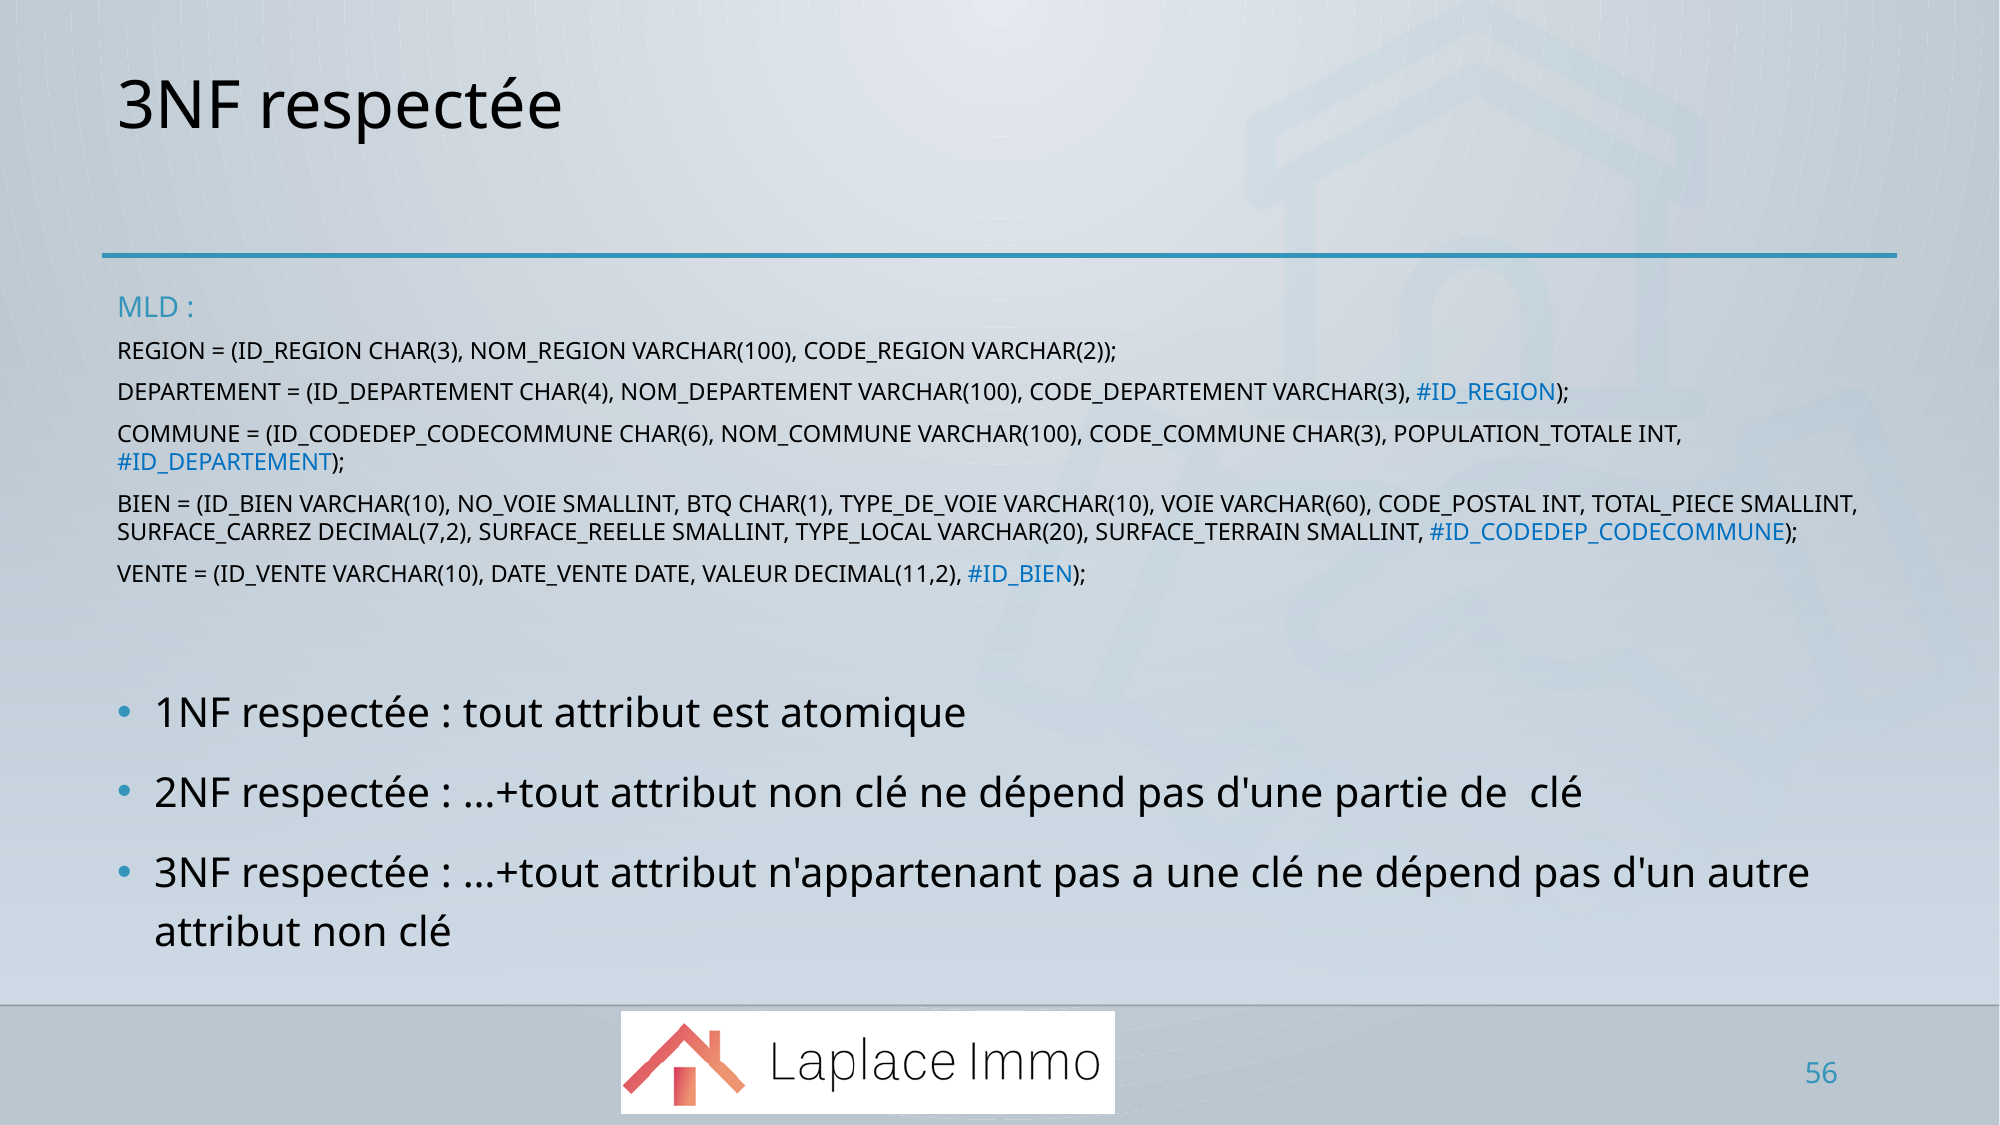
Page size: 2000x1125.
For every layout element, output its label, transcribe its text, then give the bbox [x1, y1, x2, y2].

title 3NF respectée [101, 63, 1898, 154]
list MLD : Region = (Id_region CHAR(3), Nom_region VARCHAR(100), Code_region VARCHAR(2)); Departement = (Id_departement CHAR(4), Nom_departement VARCHAR(100), Code_departement VARCHAR(3), #Id_region); Commune = (Id_codedep_codecommune CHAR(6), Nom_commune VARCHAR(100), Code_commune CHAR(3), Population_totale INT, #Id_departement); Bien = (Id_bien VARCHAR(10), No_voie SMALLINT, BTQ CHAR(1), Type_de_voie VARCHAR(10), Voie VARCHAR(60), Code_postal INT, Total_piece SMALLINT, Surface_carrez DECIMAL(7,2), Surface_reelle SMALLINT, Type_local VARCHAR(20), Surface_terrain SMALLINT, #Id_codedep_codecommune); Vente = (Id_vente VARCHAR(10), Date_vente DATE, Valeur DECIMAL(11,2), #Id_bien); [101, 280, 1898, 622]
picture [621, 1011, 1115, 1114]
list 1NF respectée : tout attribut est atomique 2NF respectée : …+tout attribut non clé ne dépend pas d'une partie de clé 3NF respectée : …+tout attribut n'appartenant pas a une clé ne dépend pas d'un autre attribut non clé [101, 668, 1854, 965]
slide_number 56 [1720, 1046, 1854, 1114]
